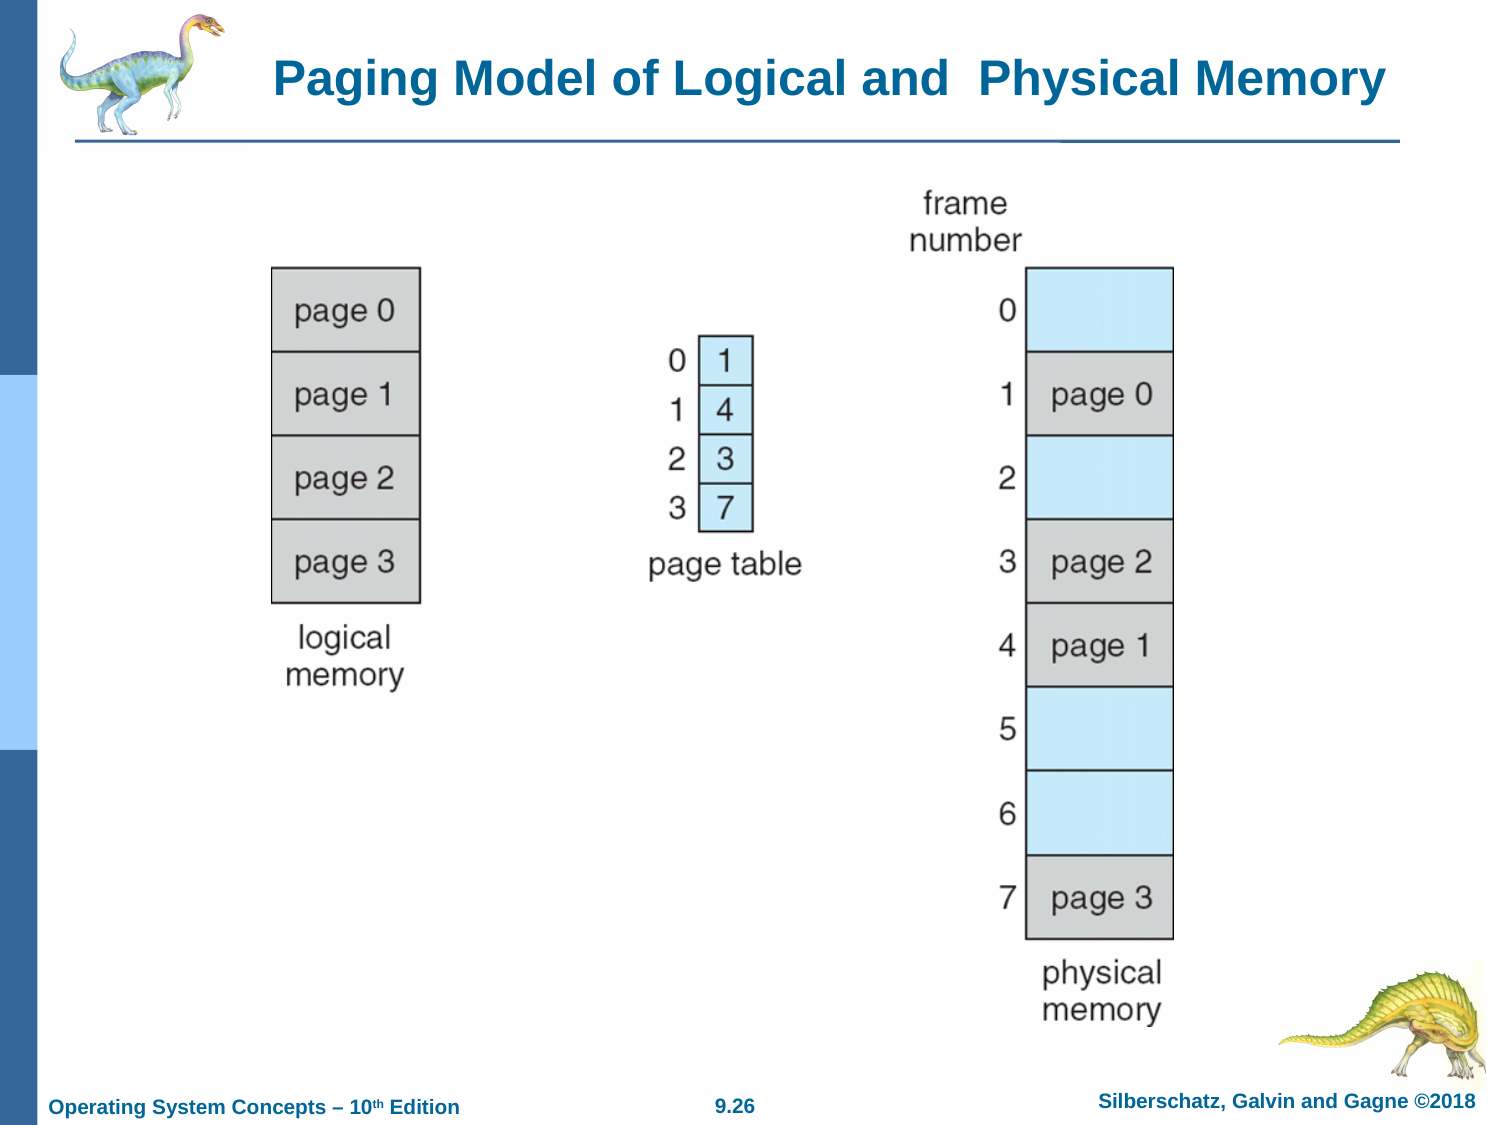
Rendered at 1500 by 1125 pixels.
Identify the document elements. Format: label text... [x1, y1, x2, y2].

picture [271, 183, 1174, 1027]
picture [1275, 959, 1486, 1090]
title Paging Model of Logical and Physical Memory [155, 7, 1500, 114]
picture [46, 0, 243, 149]
